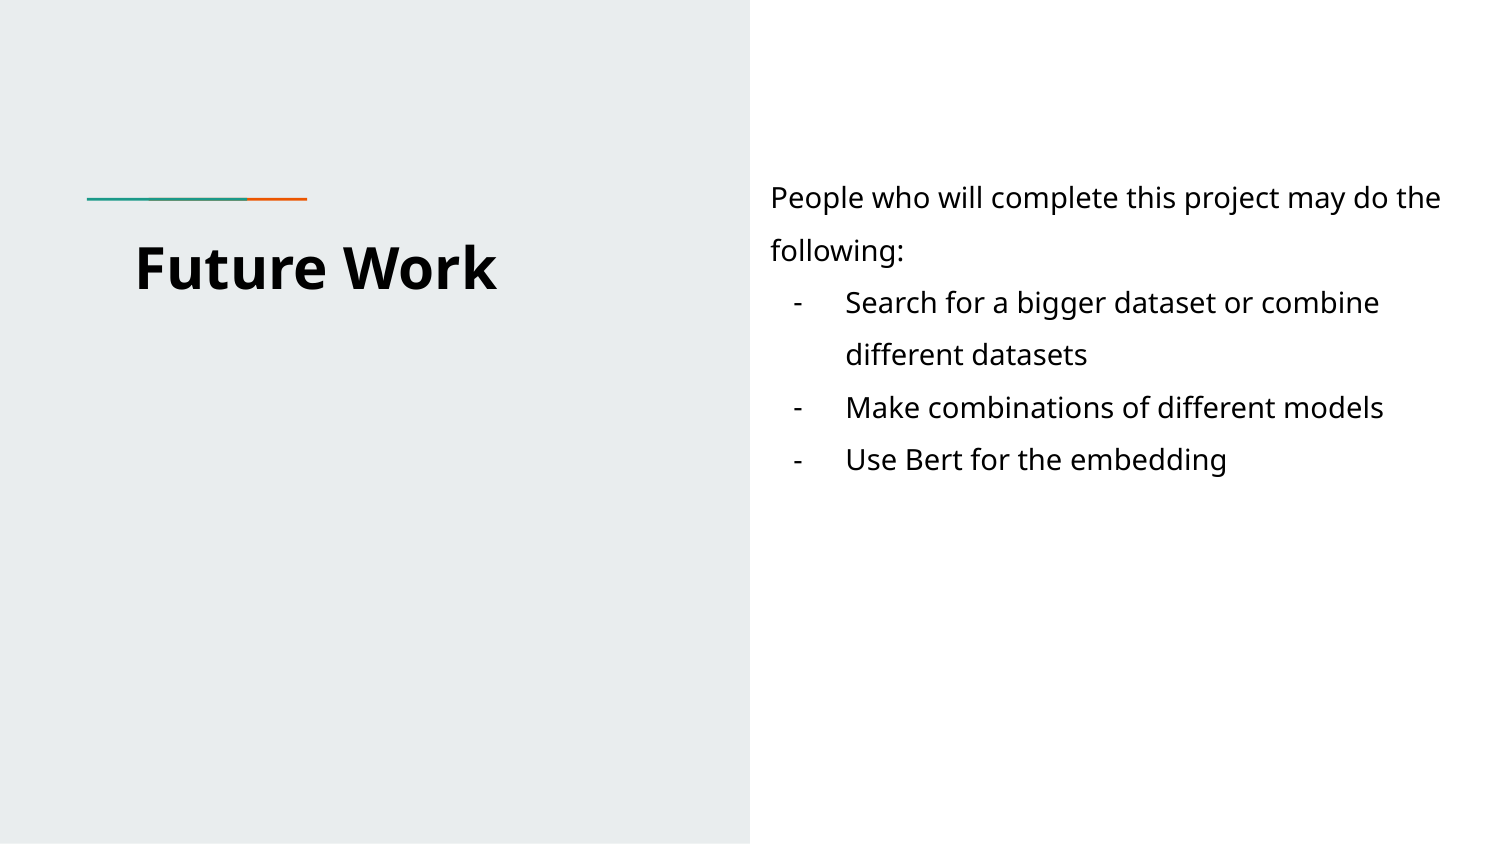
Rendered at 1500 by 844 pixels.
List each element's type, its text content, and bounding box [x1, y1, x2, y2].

title Future Work [119, 216, 662, 494]
list People who will complete this project may do the following: Search for a bigger dataset or combine different datasets Make combinations of different models Use Bert for the embedding [755, 146, 1500, 644]
